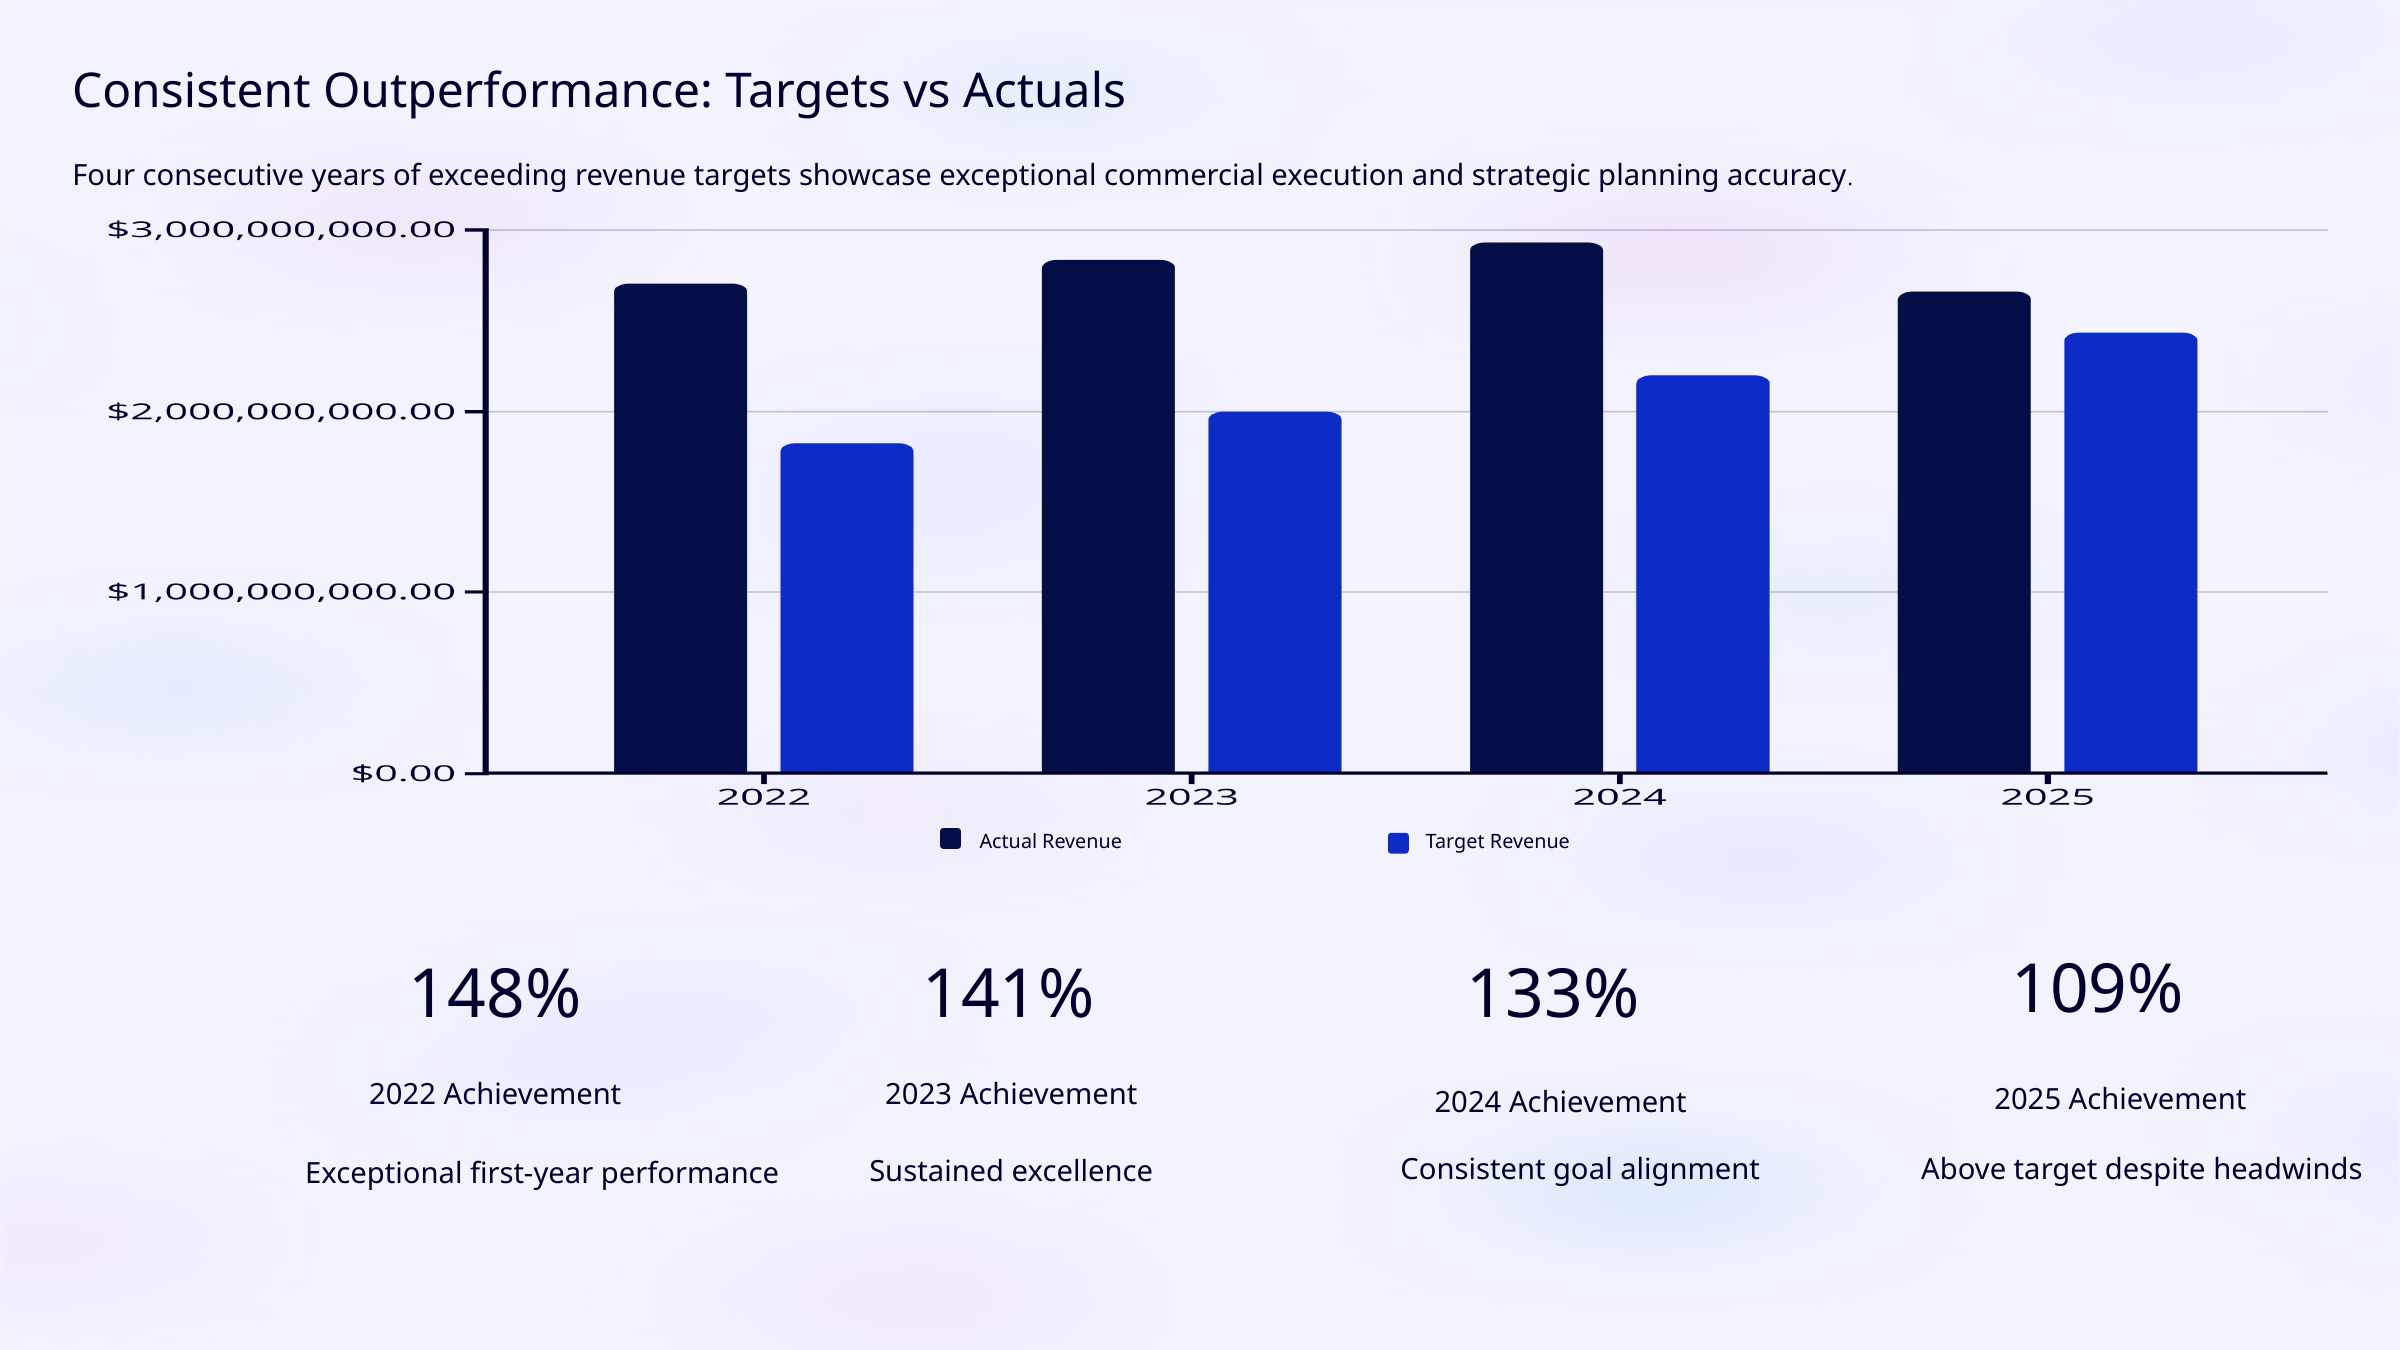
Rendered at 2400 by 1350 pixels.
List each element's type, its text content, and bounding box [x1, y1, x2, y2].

text_box Consistent Outperformance: Targets vs Actuals [72, 56, 1115, 118]
text_box Target Revenue [1425, 832, 1561, 854]
text_box 109% [1825, 958, 2370, 1027]
text_box 2025 Achievement [1999, 1085, 2242, 1116]
text_box 2024 Achievement [1439, 1088, 1683, 1119]
text_box 2022 Achievement [373, 1080, 617, 1111]
text_box Four consecutive years of exceeding revenue targets showcase exceptional commercial execution and strategic planning accuracy. [72, 158, 2328, 192]
text_box Consistent goal alignment [1307, 1153, 1853, 1187]
text_box 148% [222, 963, 736, 1032]
text_box Actual Revenue [979, 832, 1115, 854]
text_box 2023 Achievement [889, 1080, 1133, 1111]
text_box [940, 828, 961, 849]
text_box [1388, 832, 1409, 854]
text_box 133% [1280, 963, 1826, 1032]
text_box 141% [736, 963, 1280, 1032]
picture [72, 214, 2328, 811]
text_box Above target despite headwinds [1869, 1153, 2400, 1187]
text_box Exceptional first-year performance [270, 1156, 815, 1190]
text_box Sustained excellence [739, 1154, 1284, 1188]
